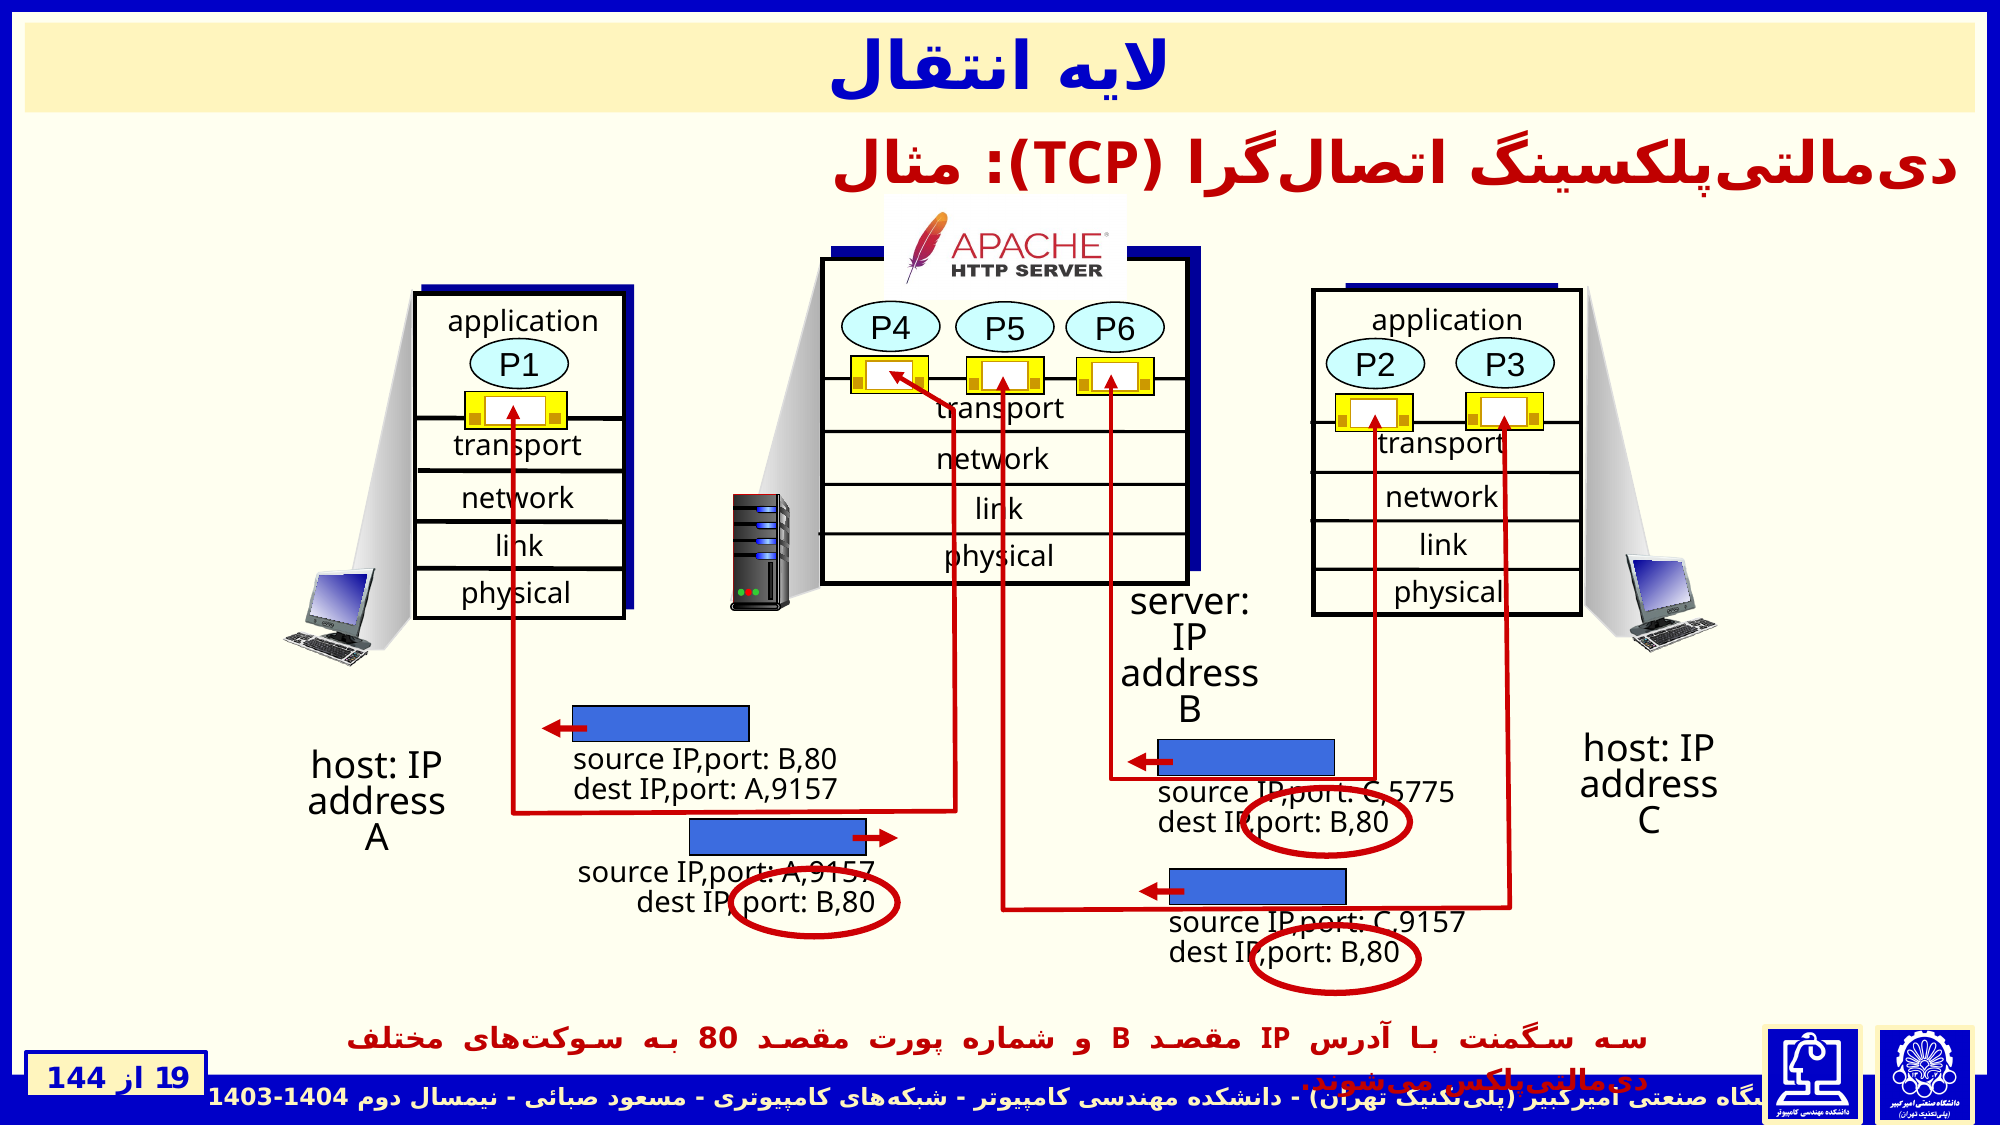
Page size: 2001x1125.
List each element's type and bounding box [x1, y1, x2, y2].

text_box [1111, 374, 1468, 847]
text_box [1622, 549, 1740, 660]
picture [884, 194, 1127, 300]
text_box [850, 356, 929, 371]
text_box [0, 0, 2000, 1125]
text_box [1076, 357, 1155, 396]
text_box [464, 391, 513, 430]
text_box [966, 356, 1045, 395]
text_box [1138, 868, 1478, 978]
text_box [260, 563, 378, 674]
text_box [730, 494, 790, 611]
text_box [1468, 392, 1544, 430]
text_box [513, 371, 956, 927]
